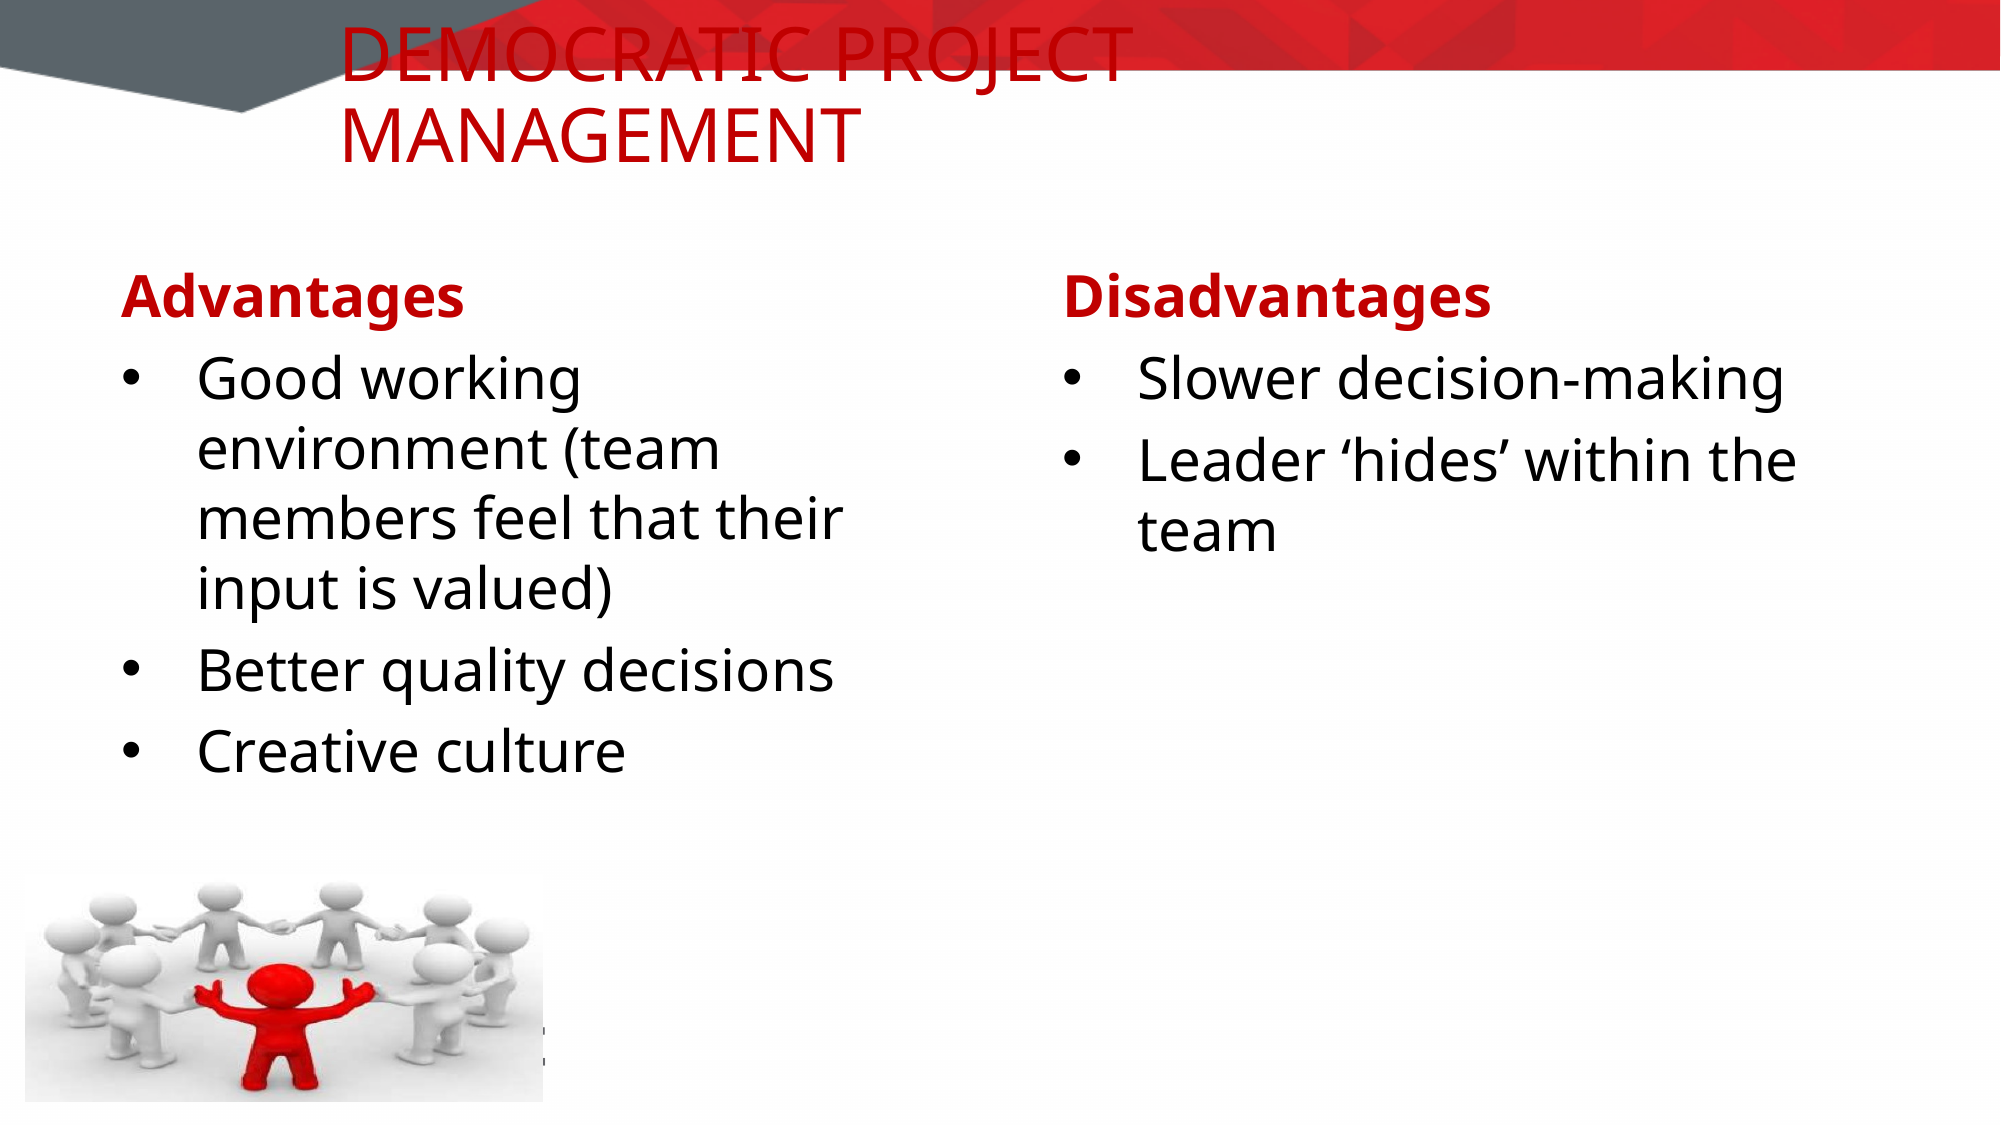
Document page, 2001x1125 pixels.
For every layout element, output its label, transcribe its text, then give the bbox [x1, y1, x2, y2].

picture [0, 0, 2001, 1125]
text_box Disadvantages Slower decision-making Leader ‘hides’ within the team [1047, 251, 1922, 875]
title Democratic Project management [338, 48, 1662, 179]
list Advantages Good working environment (team members feel that their input is valued) Better quality decisions Creative culture [106, 251, 940, 875]
